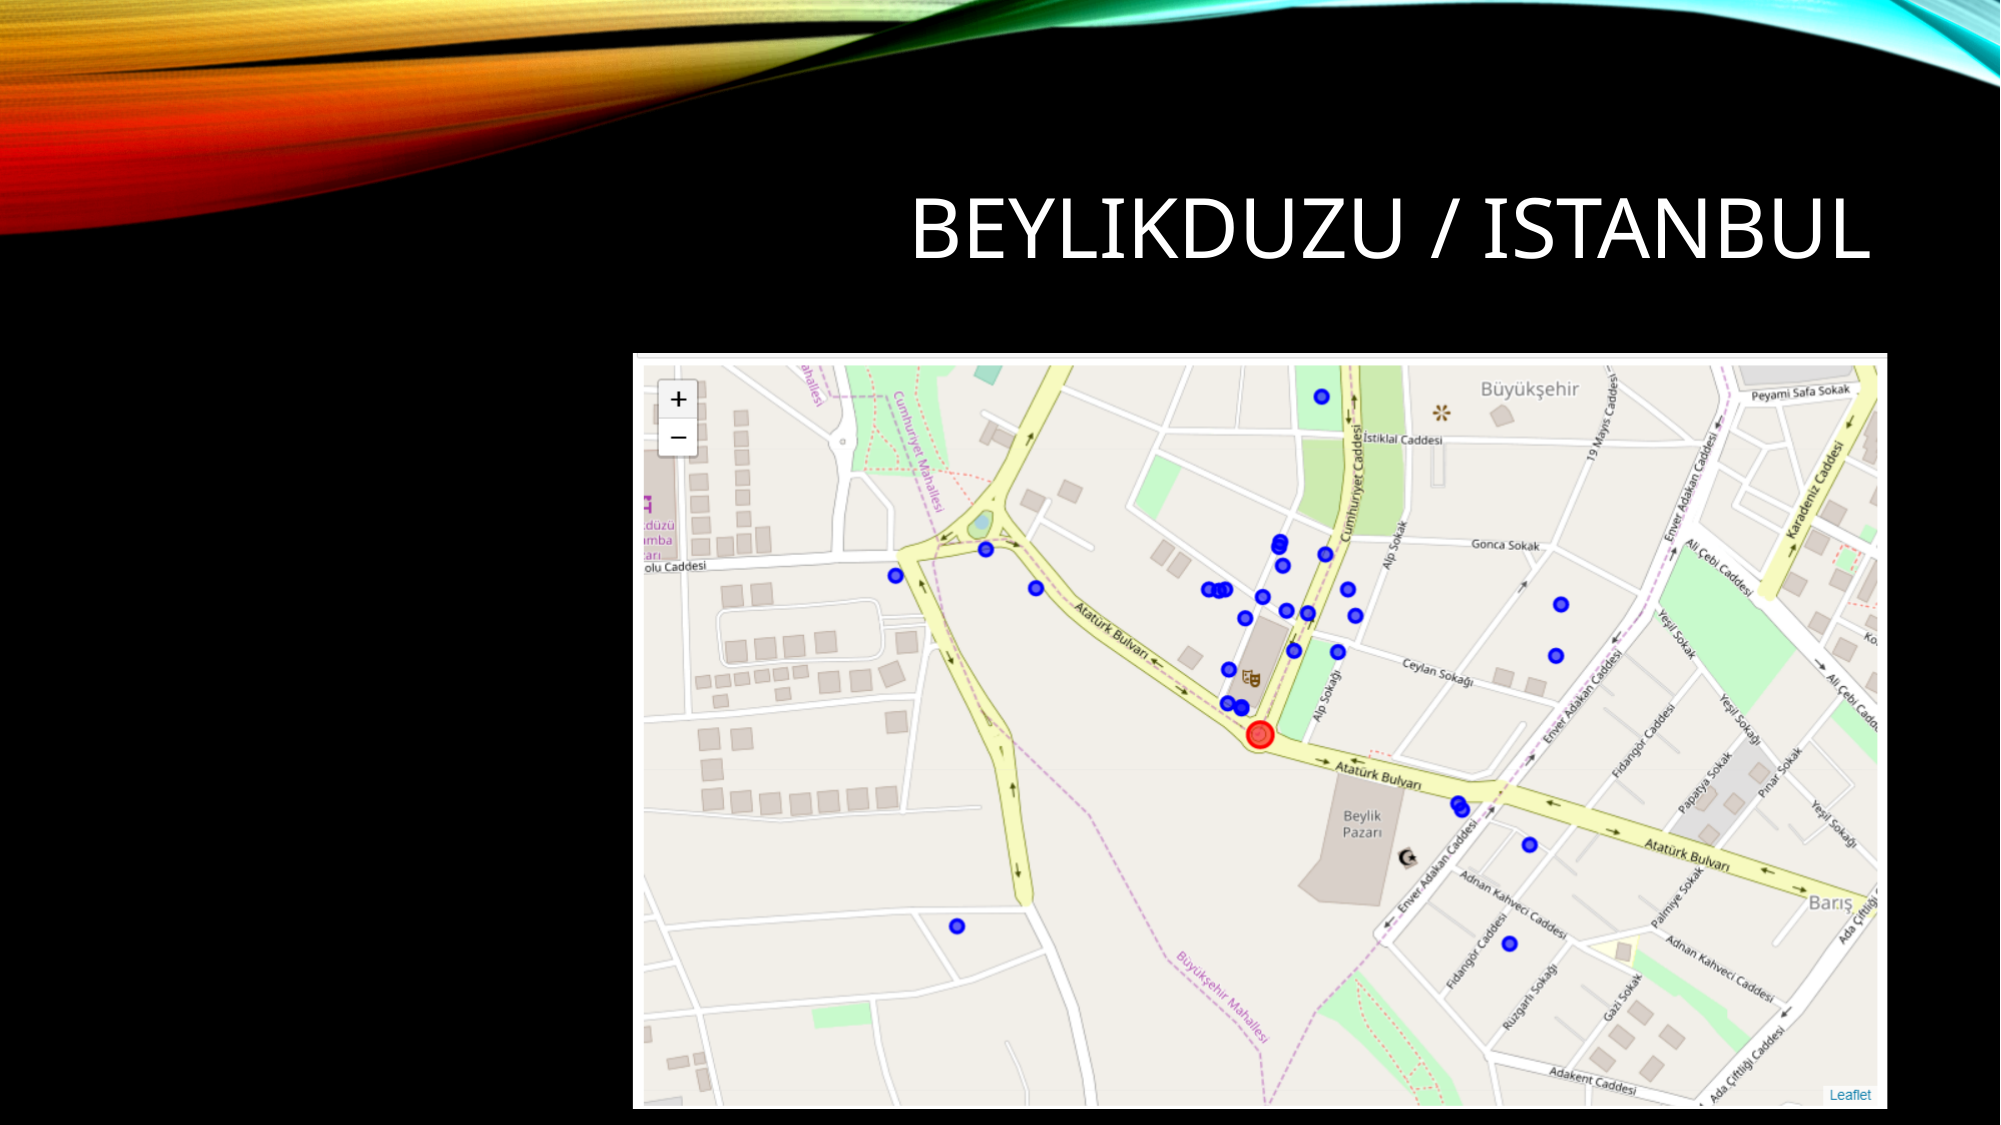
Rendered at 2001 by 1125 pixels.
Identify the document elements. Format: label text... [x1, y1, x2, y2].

picture [0, 0, 2000, 237]
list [632, 352, 1888, 1109]
title BEYLIKDUZU / ISTANBUL [474, 125, 1888, 338]
